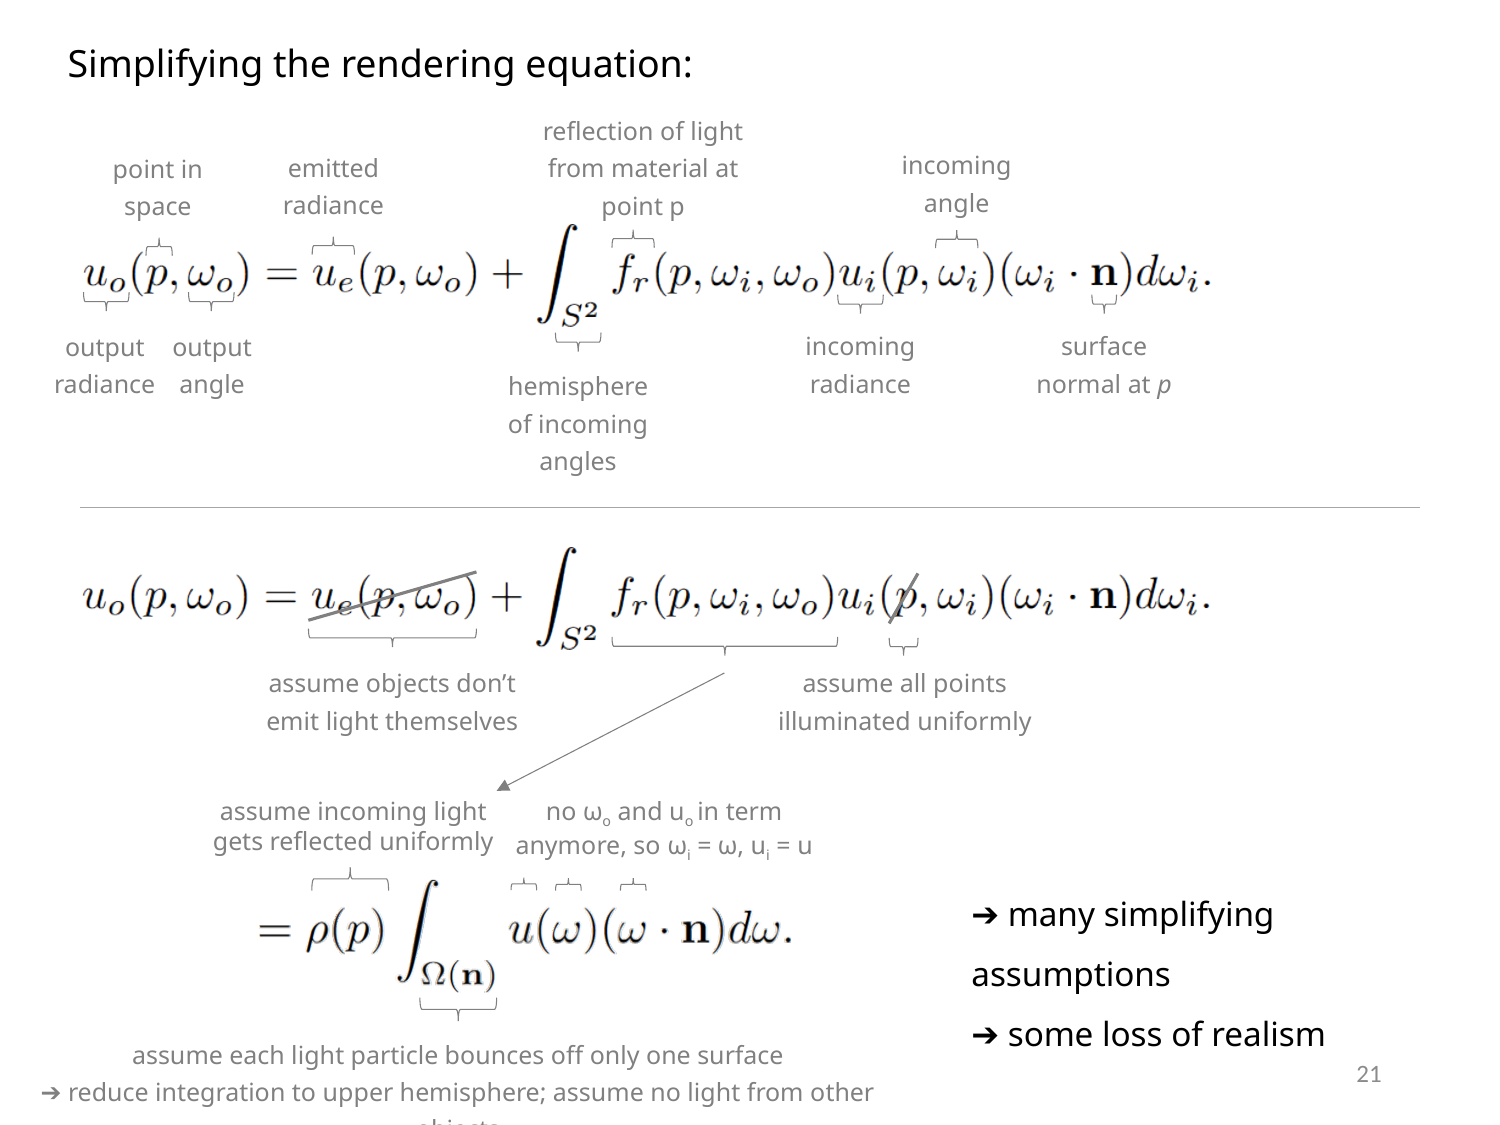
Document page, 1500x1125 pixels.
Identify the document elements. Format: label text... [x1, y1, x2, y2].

text_box output radiance [21, 316, 129, 406]
text_box incoming radiance [777, 327, 944, 406]
text_box assume each light particle bounces off only one surface ➔ reduce integration to upper hemisphere; assume no light from other objects [4, 1024, 912, 1125]
text_box assume objects don’t emit light themselves [239, 653, 546, 743]
text_box assume incoming light gets reflected uniformly [198, 788, 490, 863]
text_box Simplifying the rendering equation: [52, 32, 709, 93]
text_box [308, 571, 477, 621]
text_box [313, 867, 388, 879]
text_box [419, 997, 498, 1022]
text_box no ωo and uo in term anymore, so ωi = ω, ui = u [490, 788, 838, 871]
text_box output angle [129, 327, 296, 406]
picture [82, 547, 1210, 650]
text_box point in space [74, 138, 241, 229]
text_box hemisphere of incoming angles [492, 355, 664, 483]
text_box incoming angle [873, 135, 1040, 224]
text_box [889, 573, 918, 624]
text_box [554, 332, 602, 352]
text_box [496, 672, 725, 791]
text_box emitted radiance [250, 137, 417, 224]
slide_number 21 [1059, 1061, 1397, 1103]
text_box ➔ many simplifying assumptions ➔ some loss of realism [956, 865, 1493, 1061]
text_box assume all points illuminated uniformly [752, 653, 1058, 743]
picture [83, 224, 1211, 327]
text_box reflection of light from material at point p [518, 100, 769, 224]
picture [259, 879, 796, 994]
text_box surface normal at p [1021, 327, 1188, 406]
